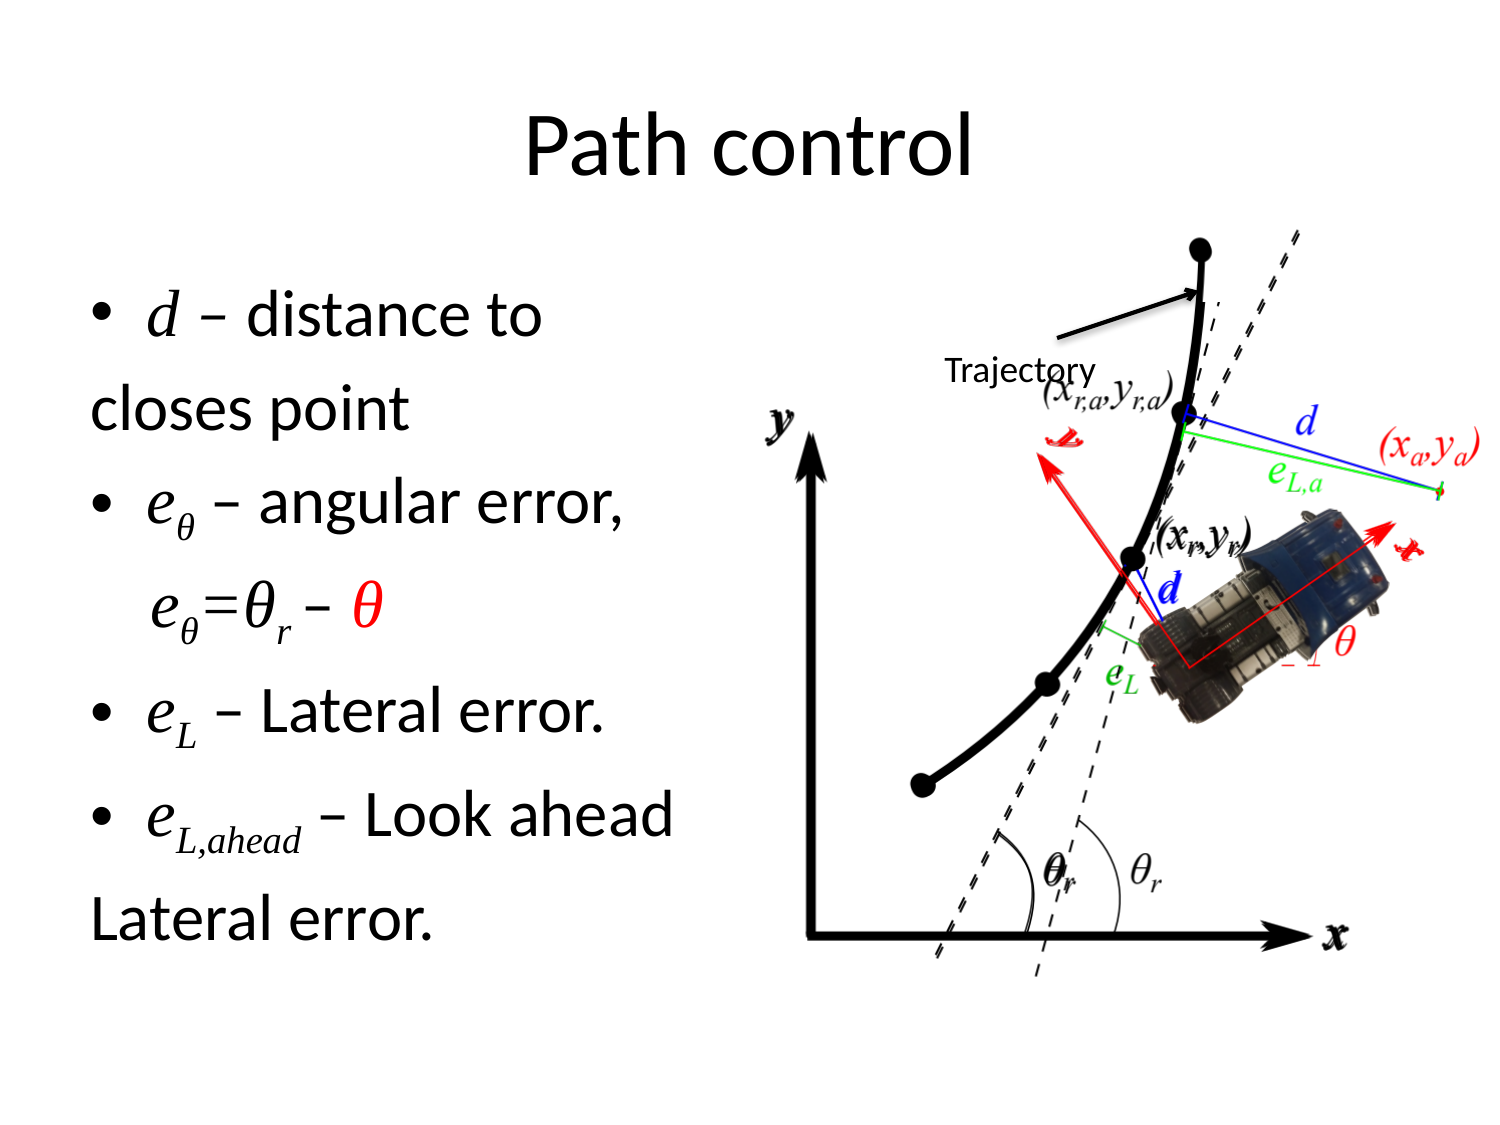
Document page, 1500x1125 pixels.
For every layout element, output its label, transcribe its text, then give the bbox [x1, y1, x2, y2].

picture [678, 205, 1500, 1036]
title Path control [75, 45, 1425, 233]
list d – distance to closes point eθ – angular error, eθ=θr – θ eL – Lateral error. eL,ahead – Look ahead Lateral error. [75, 262, 721, 1005]
